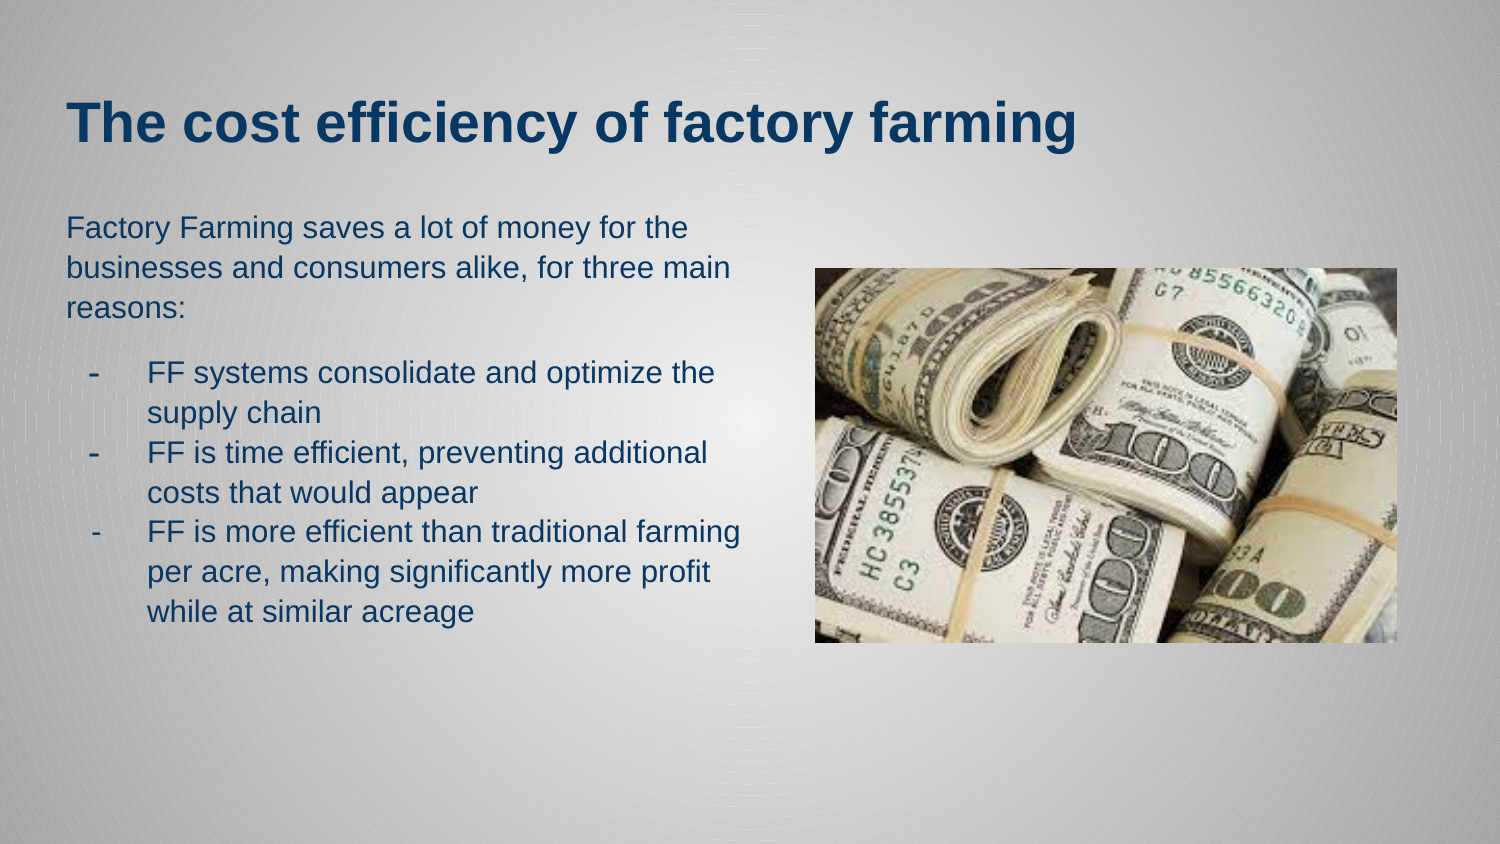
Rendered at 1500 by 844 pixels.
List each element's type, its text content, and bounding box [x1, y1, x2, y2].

title The cost efficiency of factory farming [51, 76, 1449, 171]
picture [815, 268, 1398, 643]
list Factory Farming saves a lot of money for the businesses and consumers alike, for three main reasons: FF systems consolidate and optimize the supply chain FF is time efficient, preventing additional costs that would appear FF is more efficient than traditional farming per acre, making significantly more profit while at similar acreage [51, 190, 783, 751]
